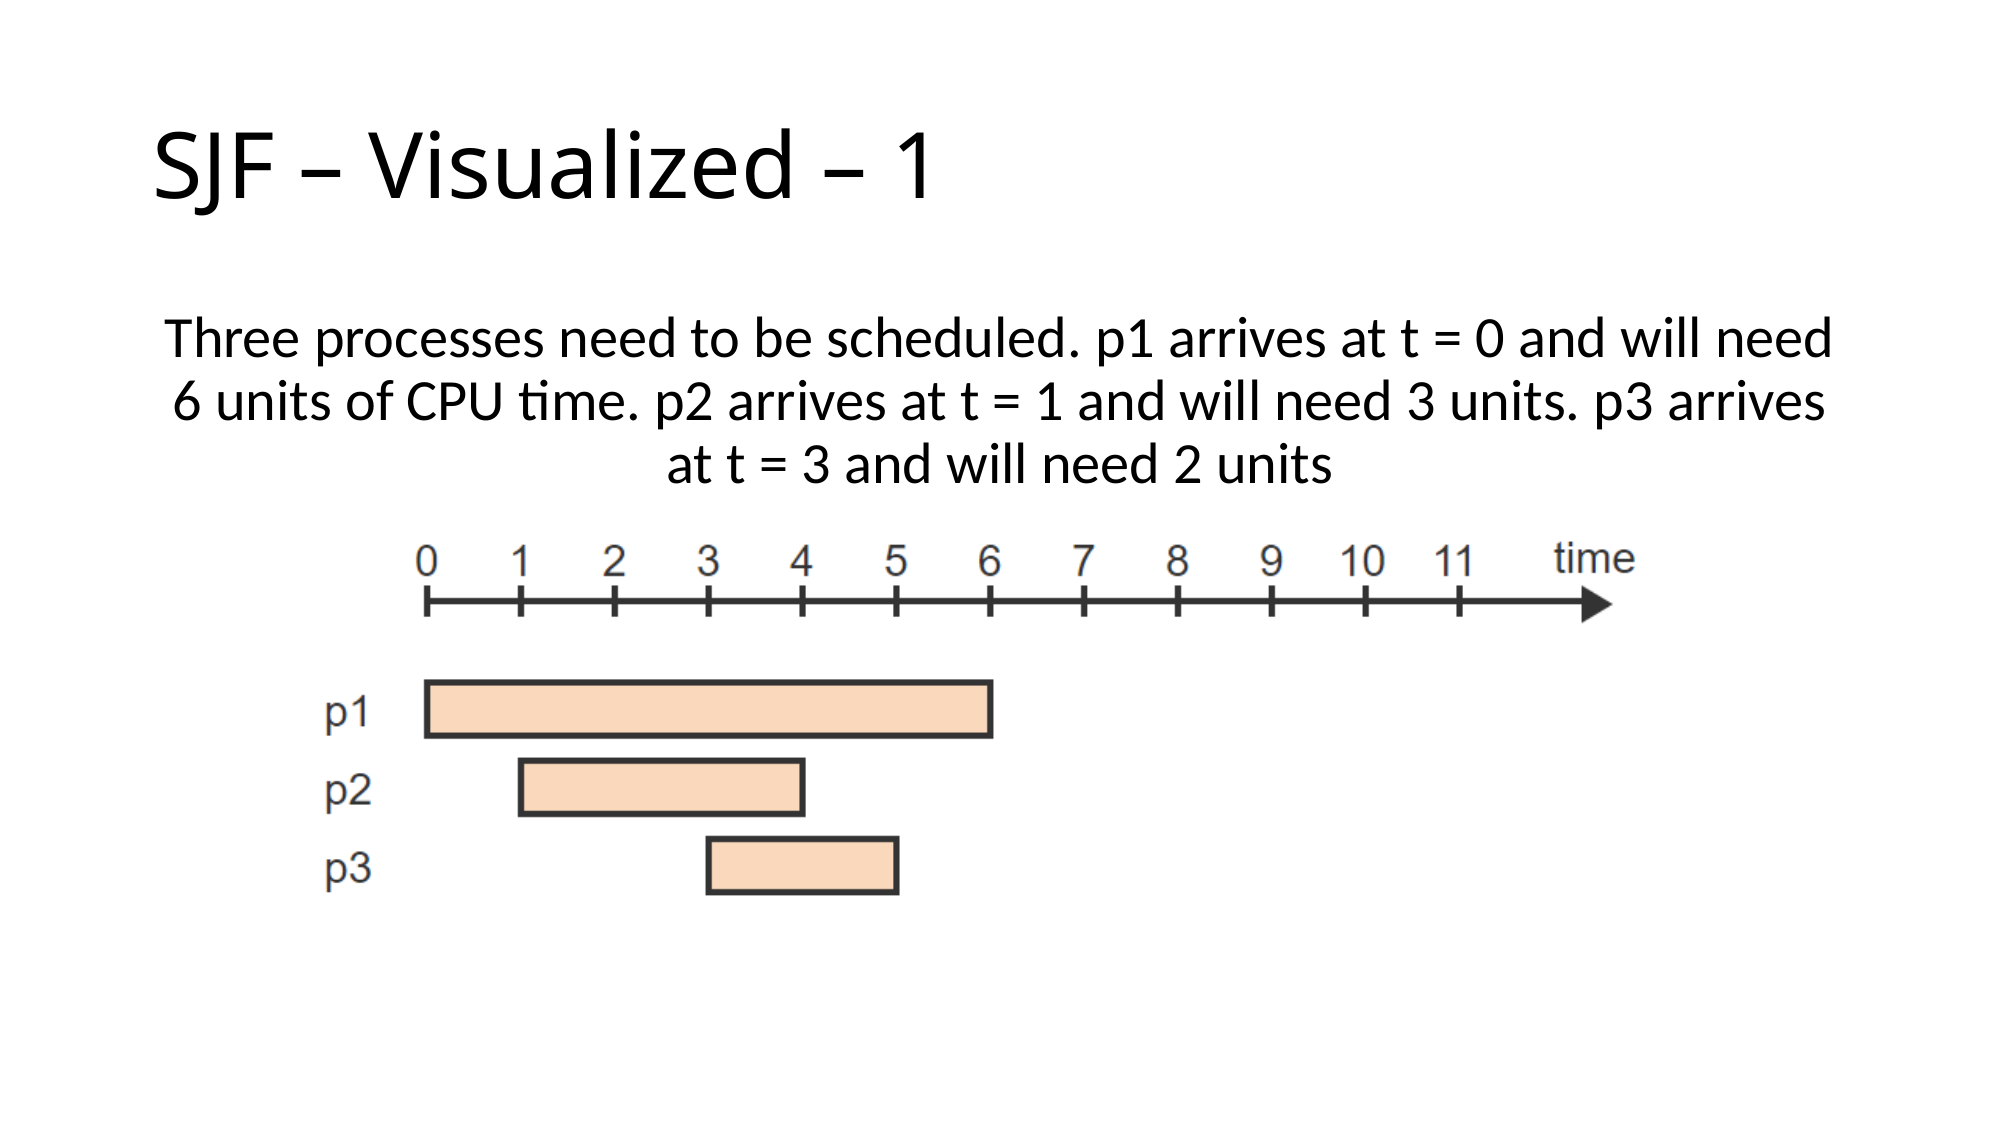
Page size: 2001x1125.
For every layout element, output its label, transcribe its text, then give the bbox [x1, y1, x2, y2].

list Three processes need to be scheduled. p1 arrives at t = 0 and will need 6 units of CPU time. p2 arrives at t = 1 and will need 3 units. p3 arrives at t = 3 and will need 2 units [137, 299, 1863, 1014]
title SJF – Visualized – 1 [137, 59, 1863, 278]
picture [296, 520, 1682, 941]
